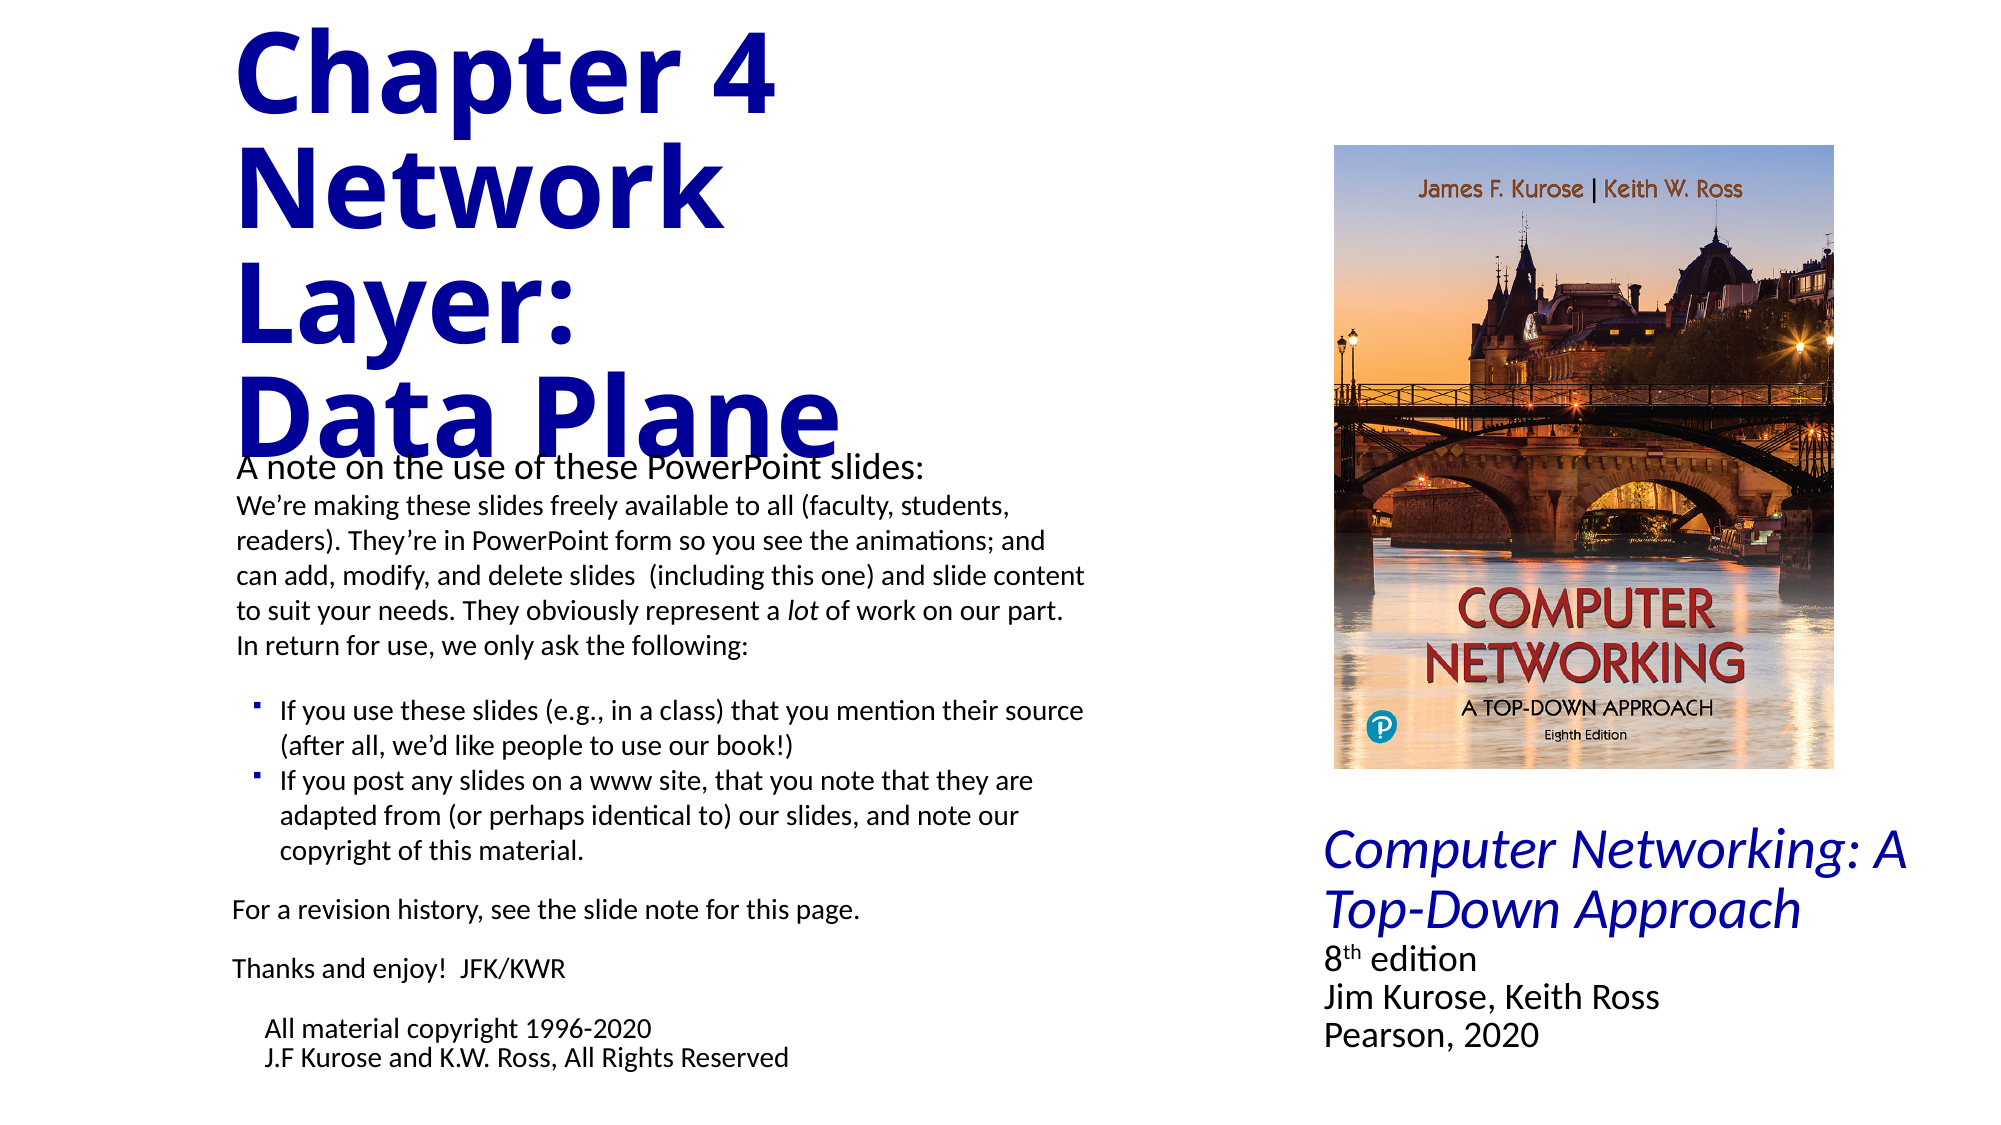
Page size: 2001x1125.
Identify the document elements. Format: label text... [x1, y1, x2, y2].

picture [1334, 145, 1834, 770]
text_box A note on the use of these PowerPoint slides: We’re making these slides freely available to all (faculty, students, readers). They’re in PowerPoint form so you see the animations; and can add, modify, and delete slides (including this one) and slide content to suit your needs. They obviously represent a lot of work on our part. In return for use, we only ask the following: [221, 434, 1104, 699]
text_box Chapter 4 Network Layer: Data Plane [217, 92, 1059, 411]
text_box Computer Networking: A Top-Down Approach 8th edition Jim Kurose, Keith Ross Pearson, 2020 [1309, 703, 1963, 1125]
text_box If you use these slides (e.g., in a class) that you mention their source (after all, we’d like people to use our book!) If you post any slides on a www site, that you note that they are adapted from (or perhaps identical to) our slides, and note our copyright of this material. For a revision history, see the slide note for this page. Thanks and enjoy! JFK/KWR All material copyright 1996-2020 J.F Kurose and K.W. Ross, All Rights Reserved [217, 638, 1100, 1082]
